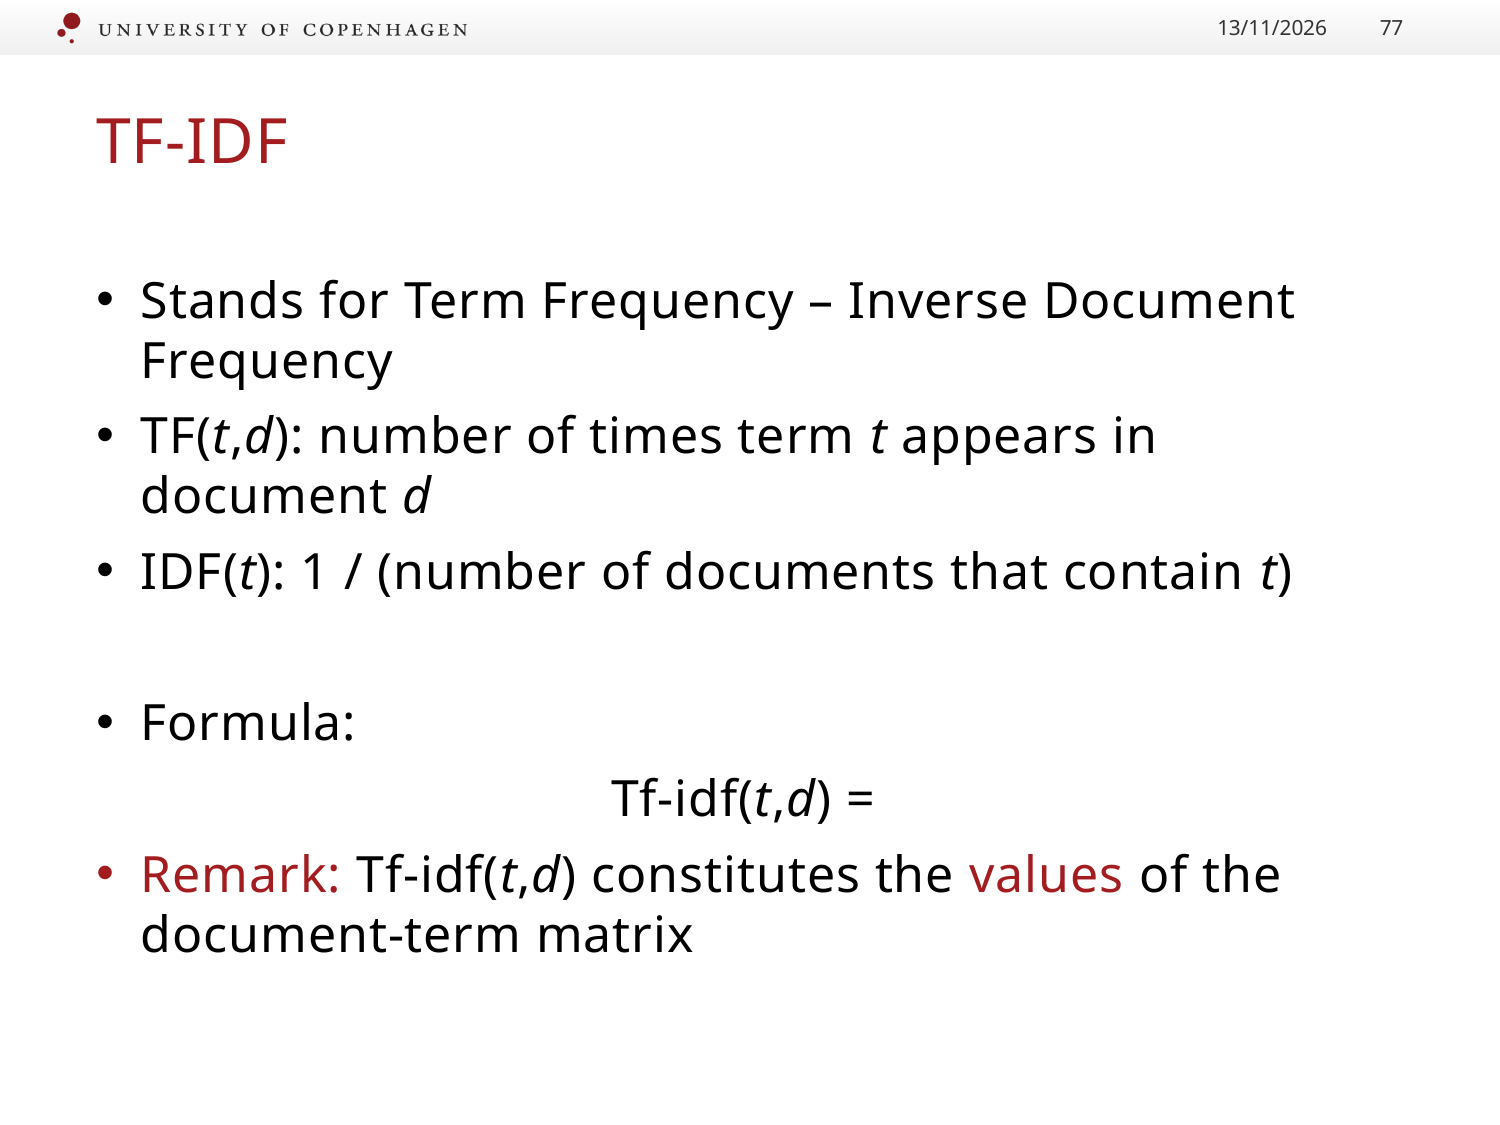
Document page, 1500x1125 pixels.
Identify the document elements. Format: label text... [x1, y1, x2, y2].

slide_number 77 [1341, 14, 1404, 43]
picture [92, 15, 475, 42]
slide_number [1193, 14, 1327, 43]
title TF-IDF [96, 101, 1404, 244]
